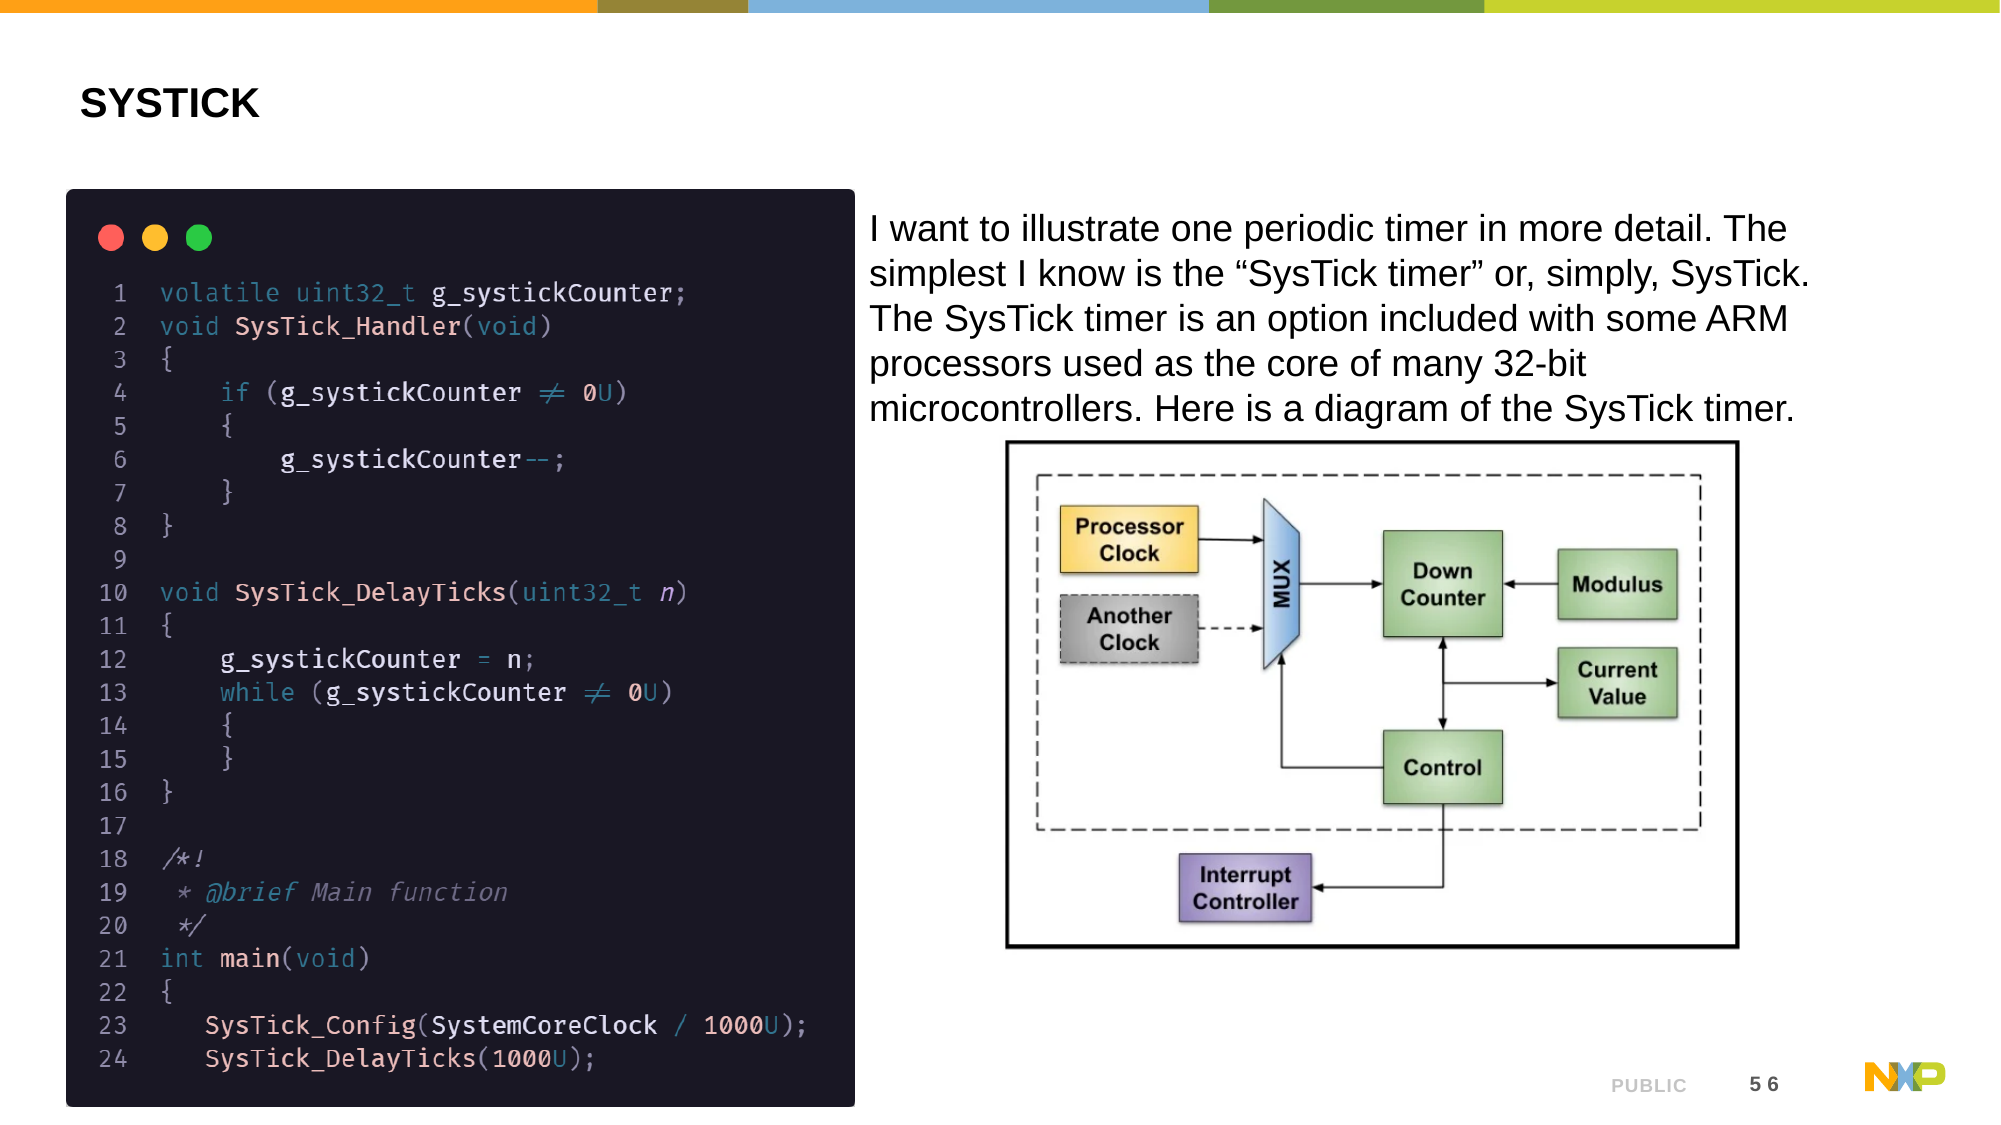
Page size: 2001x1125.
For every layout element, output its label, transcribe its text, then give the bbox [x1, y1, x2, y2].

picture [999, 435, 1746, 955]
text_box I want to illustrate one periodic timer in more detail. The simplest I know is the “SysTick timer” or, simply, SysTick. The SysTick timer is an option included with some ARM processors used as the core of many 32-bit microcontrollers. Here is a diagram of the SysTick timer. [858, 196, 1855, 437]
title Systick [64, 67, 1940, 176]
picture [66, 188, 855, 1107]
